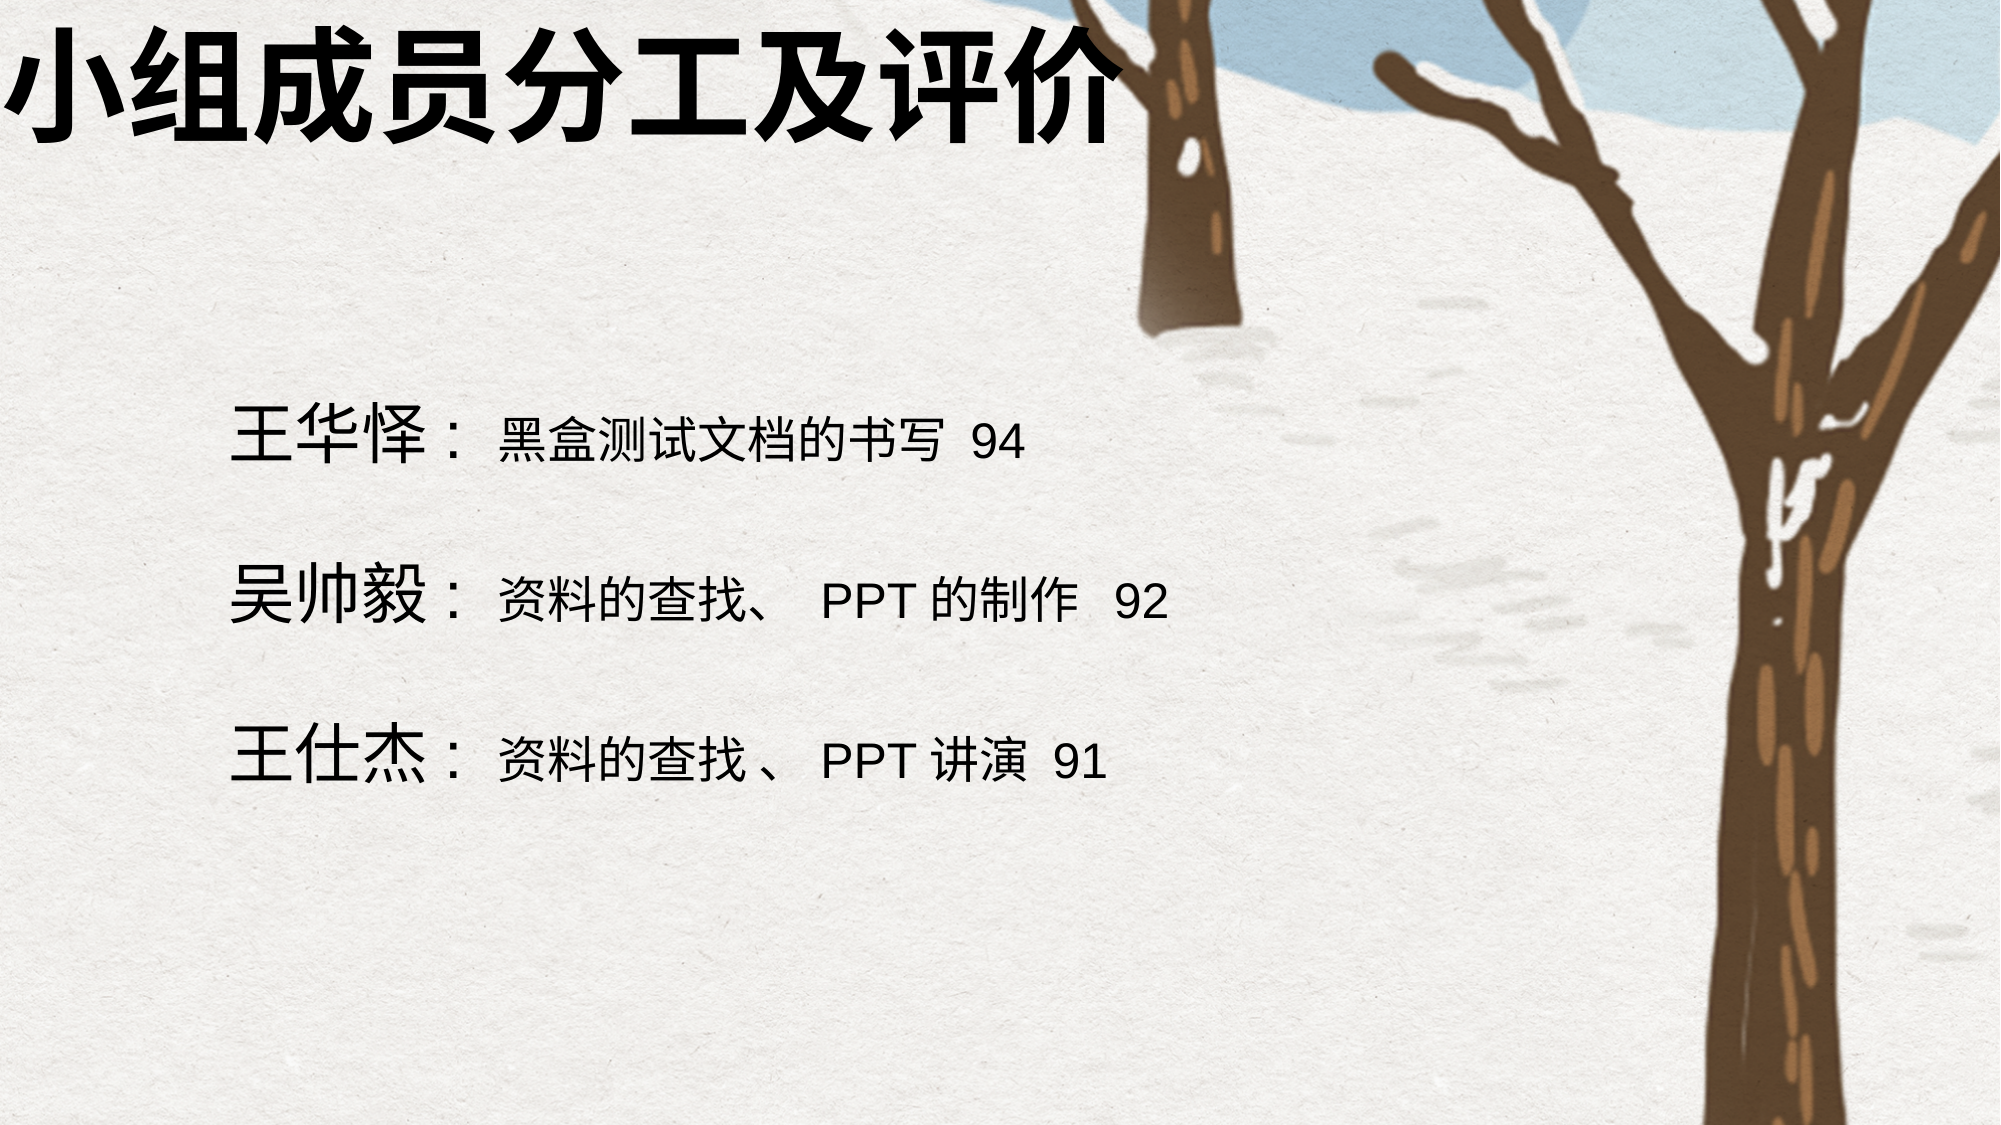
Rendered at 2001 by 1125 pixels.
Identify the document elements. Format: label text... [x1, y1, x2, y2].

text_box 王华怿: 黑盒测试文档的书写 94 吴帅毅: 资料的查找、 PPT的制作 92 王仕杰: 资料的查找 、PPT讲演 91 [213, 384, 1657, 800]
picture [0, 0, 2000, 1125]
text_box 小组成员分工及评价 [0, 0, 1142, 165]
